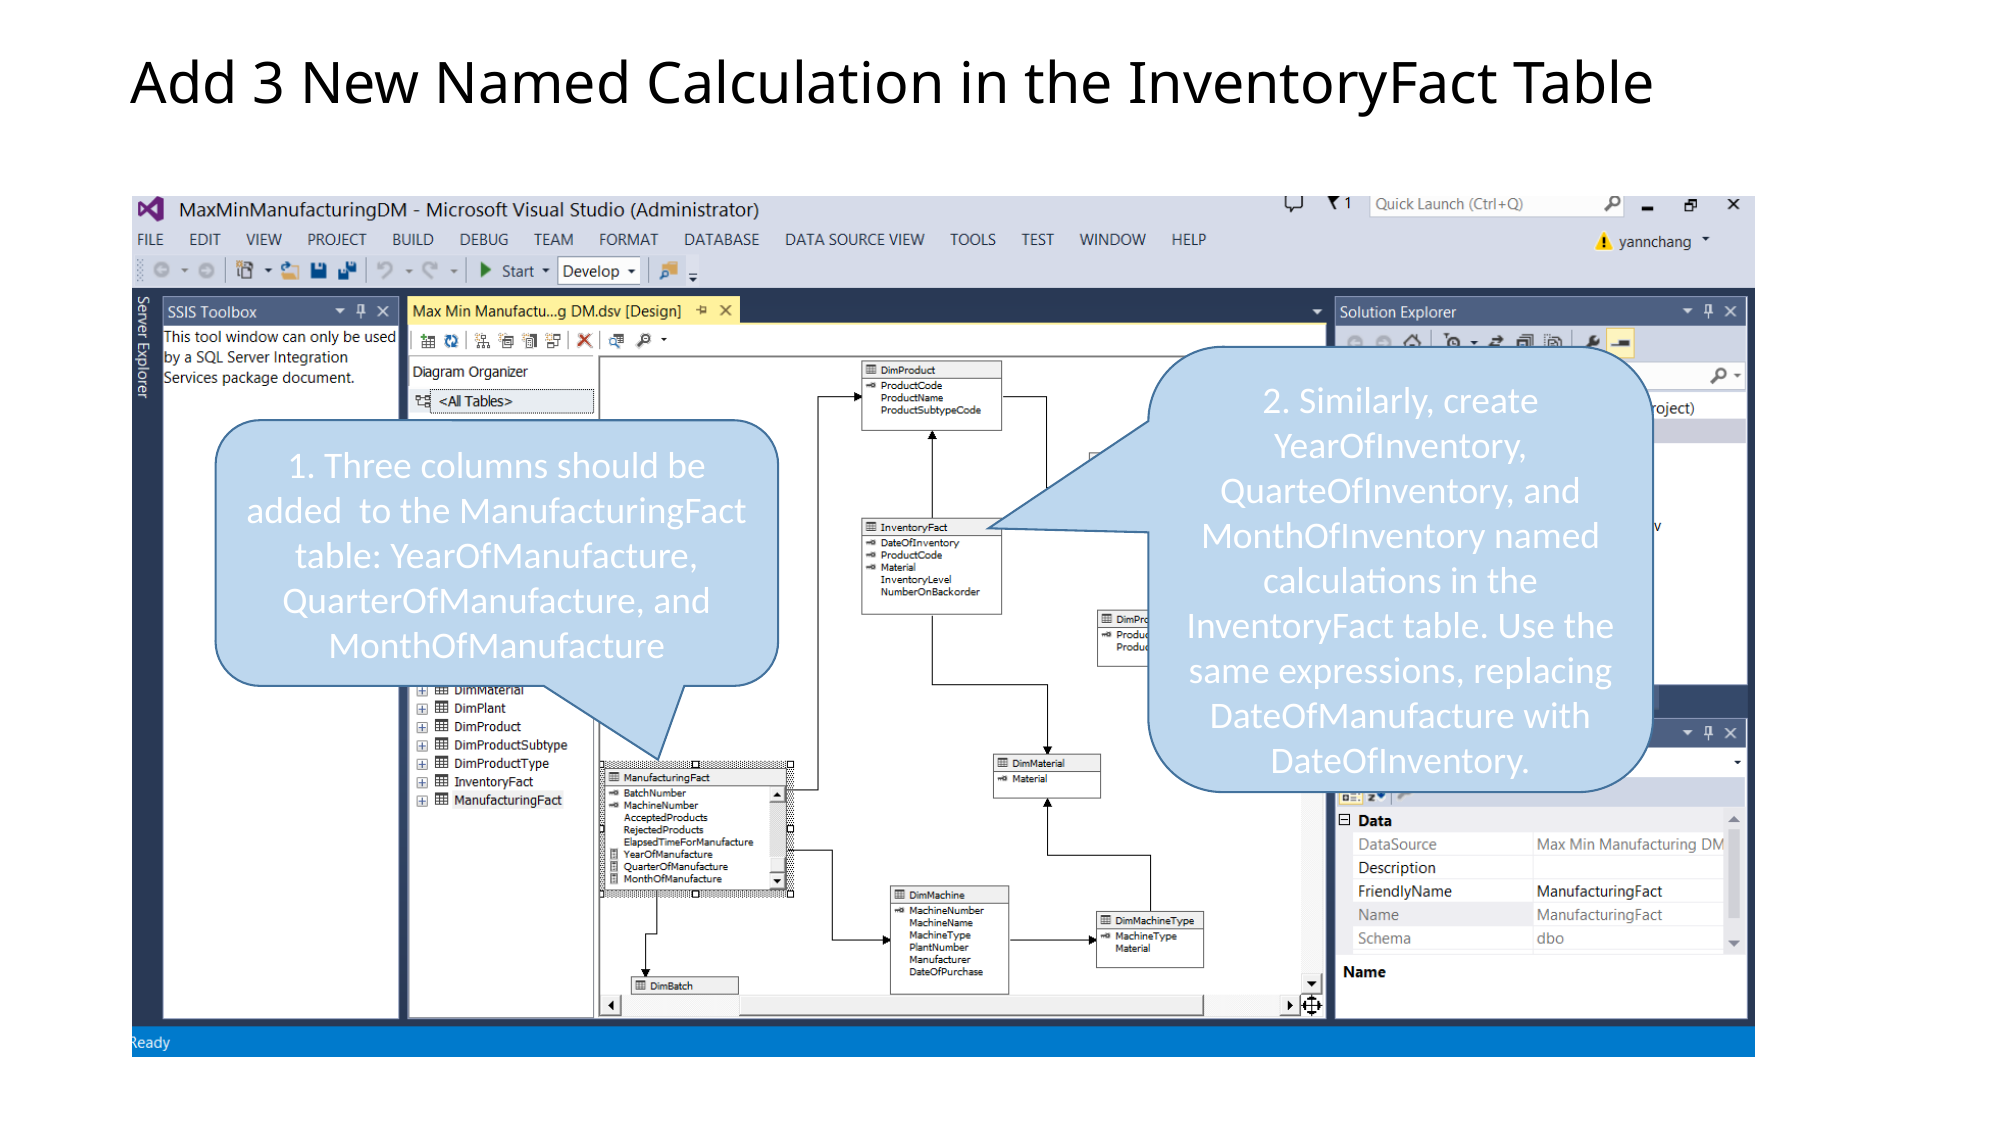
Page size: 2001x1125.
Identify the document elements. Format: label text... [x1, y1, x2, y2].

text_box Add 3 New Named Calculation in the InventoryFact Table [115, 23, 1841, 147]
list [132, 196, 1755, 1057]
